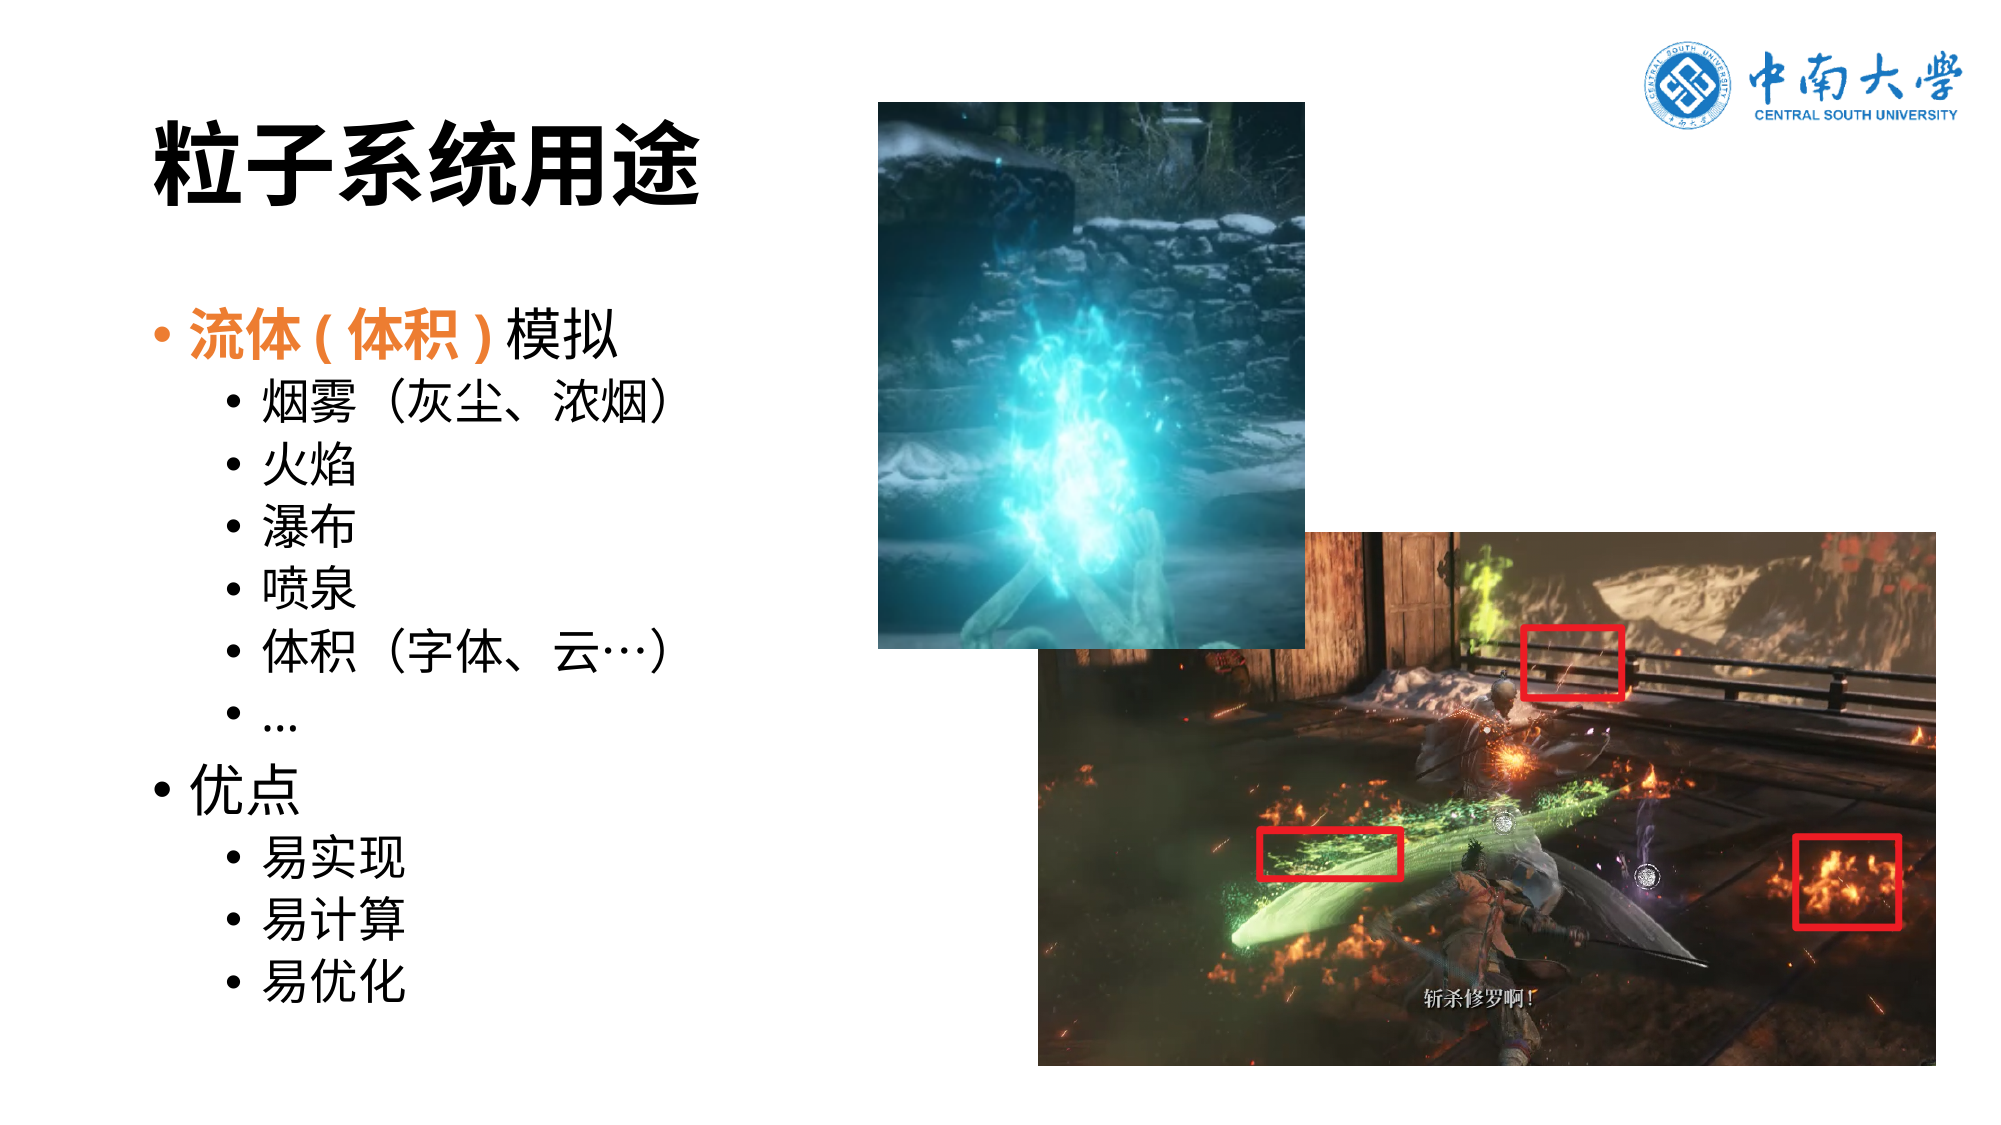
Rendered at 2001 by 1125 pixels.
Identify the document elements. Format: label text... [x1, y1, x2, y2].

title 粒子系统用途 [137, 59, 1863, 278]
list 流体(体积)模拟 烟雾（灰尘、浓烟） 火焰 瀑布 喷泉 体积（字体、云…） … 优点 易实现 易计算 易优化 [137, 299, 938, 1023]
picture [1632, 34, 1977, 136]
picture [878, 102, 1936, 1066]
